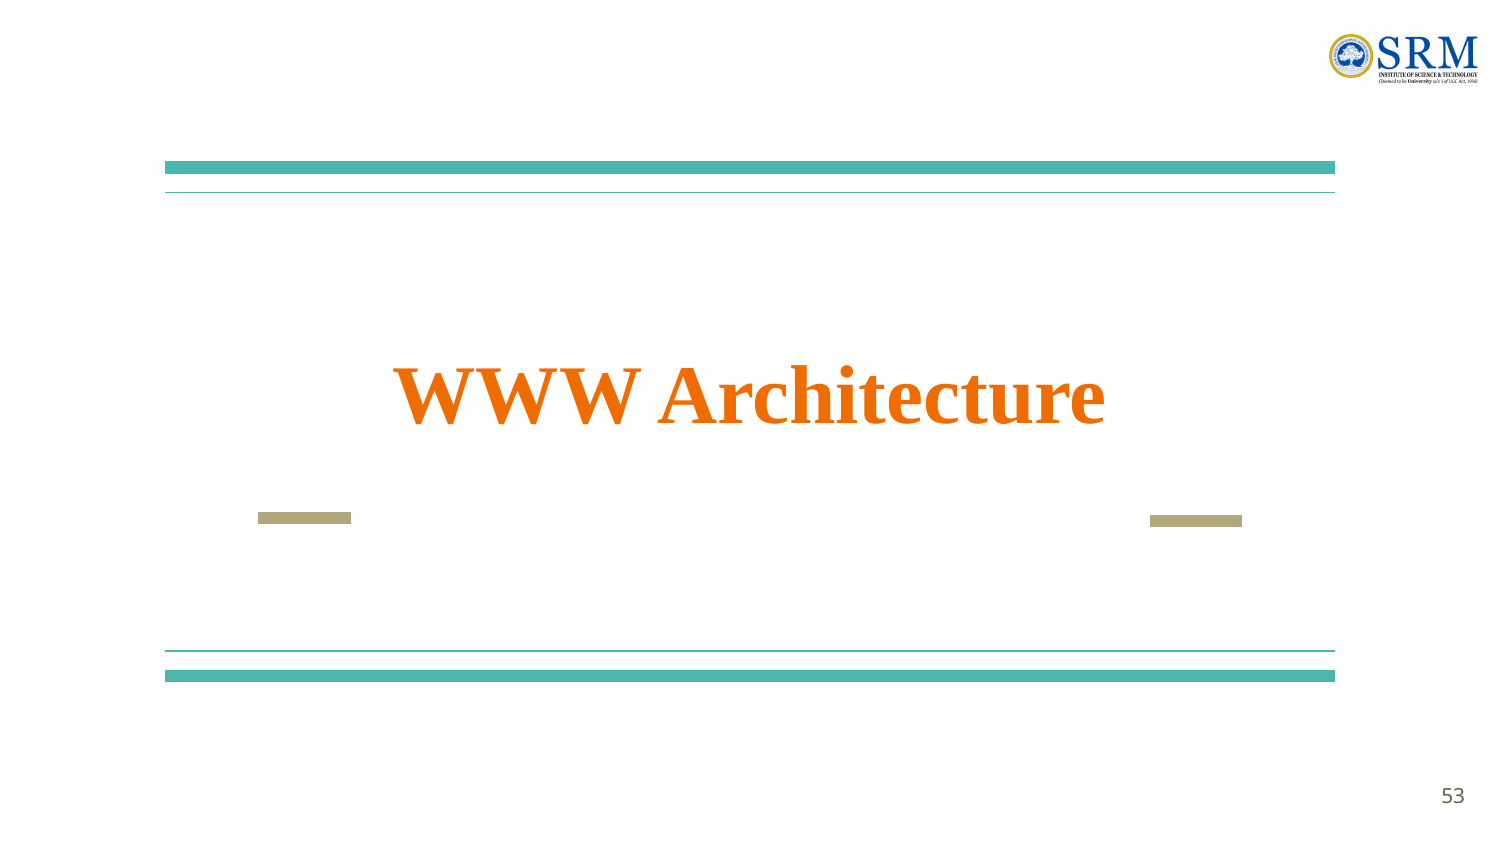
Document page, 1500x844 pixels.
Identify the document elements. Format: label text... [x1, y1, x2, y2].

picture [1326, 16, 1481, 103]
slide_number 53 [1389, 764, 1480, 830]
title WWW Architecture [164, 287, 1336, 456]
